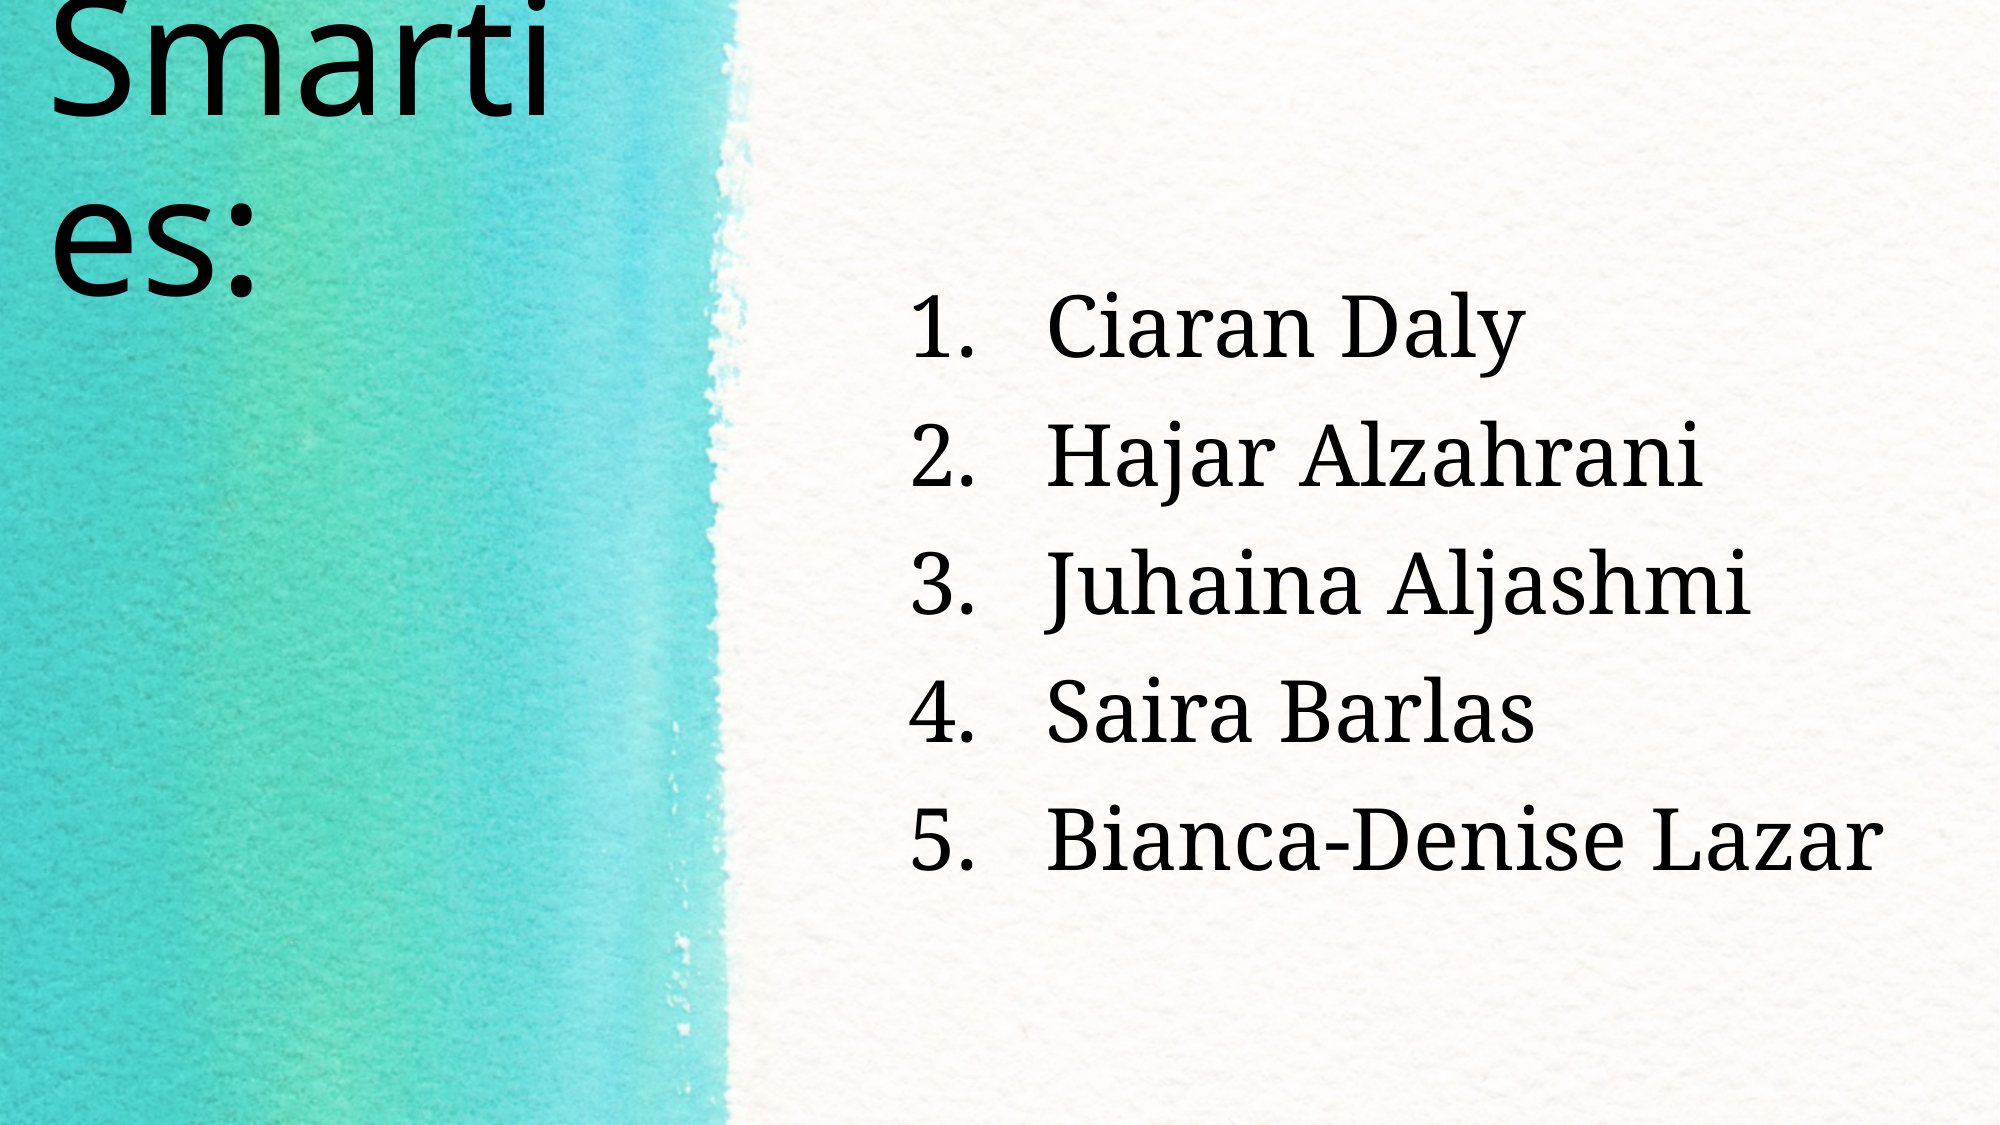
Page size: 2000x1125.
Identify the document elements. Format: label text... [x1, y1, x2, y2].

list Ciaran Daly Hajar Alzahrani Juhaina Aljashmi Saira Barlas Bianca-Denise Lazar [893, 137, 1906, 988]
picture [0, 0, 2000, 1125]
title Smarties: [31, 101, 652, 339]
